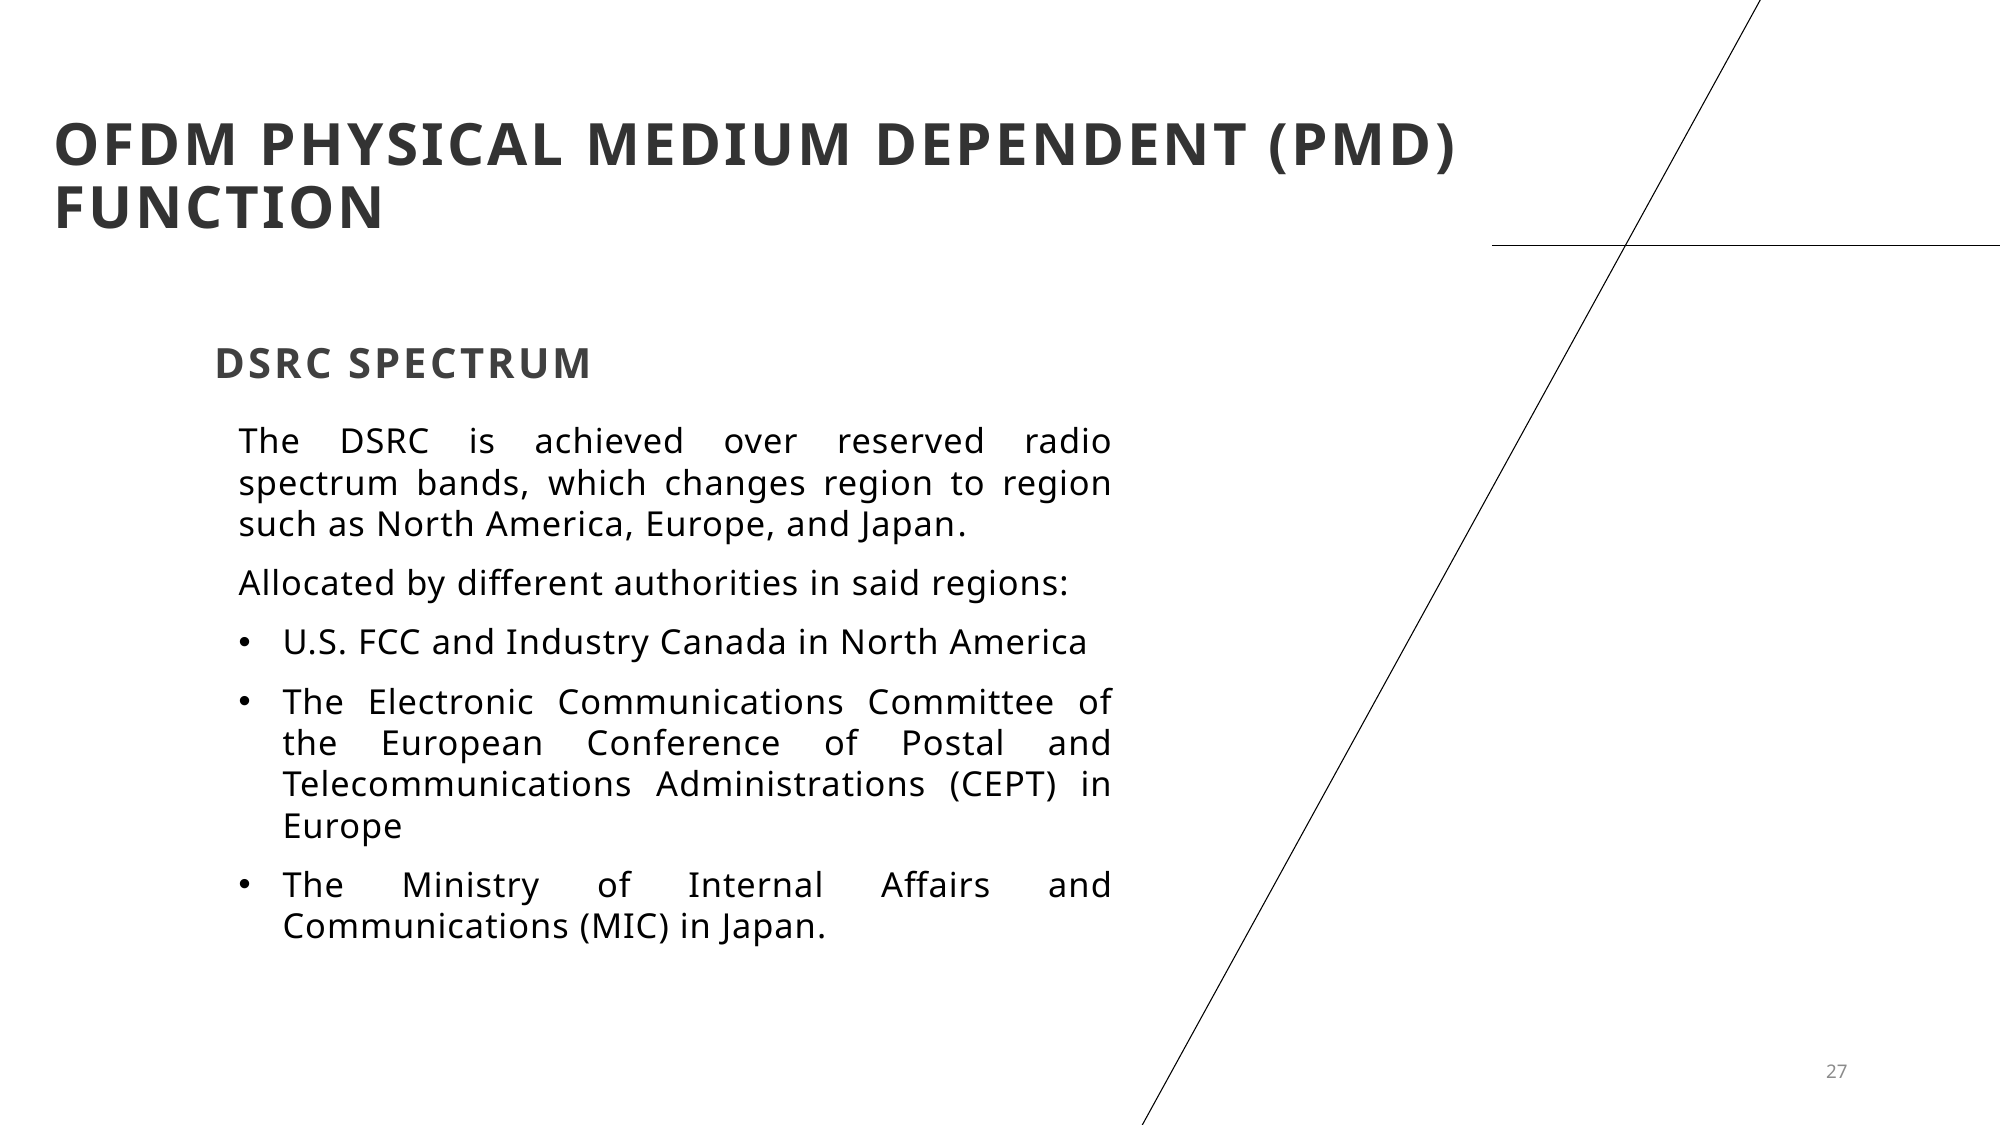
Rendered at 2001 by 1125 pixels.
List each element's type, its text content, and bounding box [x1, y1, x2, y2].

title DSRC SPECTRUM [199, 249, 1038, 395]
text_box OFDM Physical Medium Dependent (PMD) Function [38, 101, 1653, 249]
slide_number 27 [1412, 1042, 1863, 1103]
list The DSRC is achieved over reserved radio spectrum bands, which changes region to region such as North America, Europe, and Japan. Allocated by different authorities in said regions: U.S. FCC and Industry Canada in North America The Electronic Communications Committee of the European Conference of Postal and Telecommunications Administrations (CEPT) in Europe The Ministry of Internal Affairs and Communications (MIC) in Japan. [223, 412, 1130, 961]
